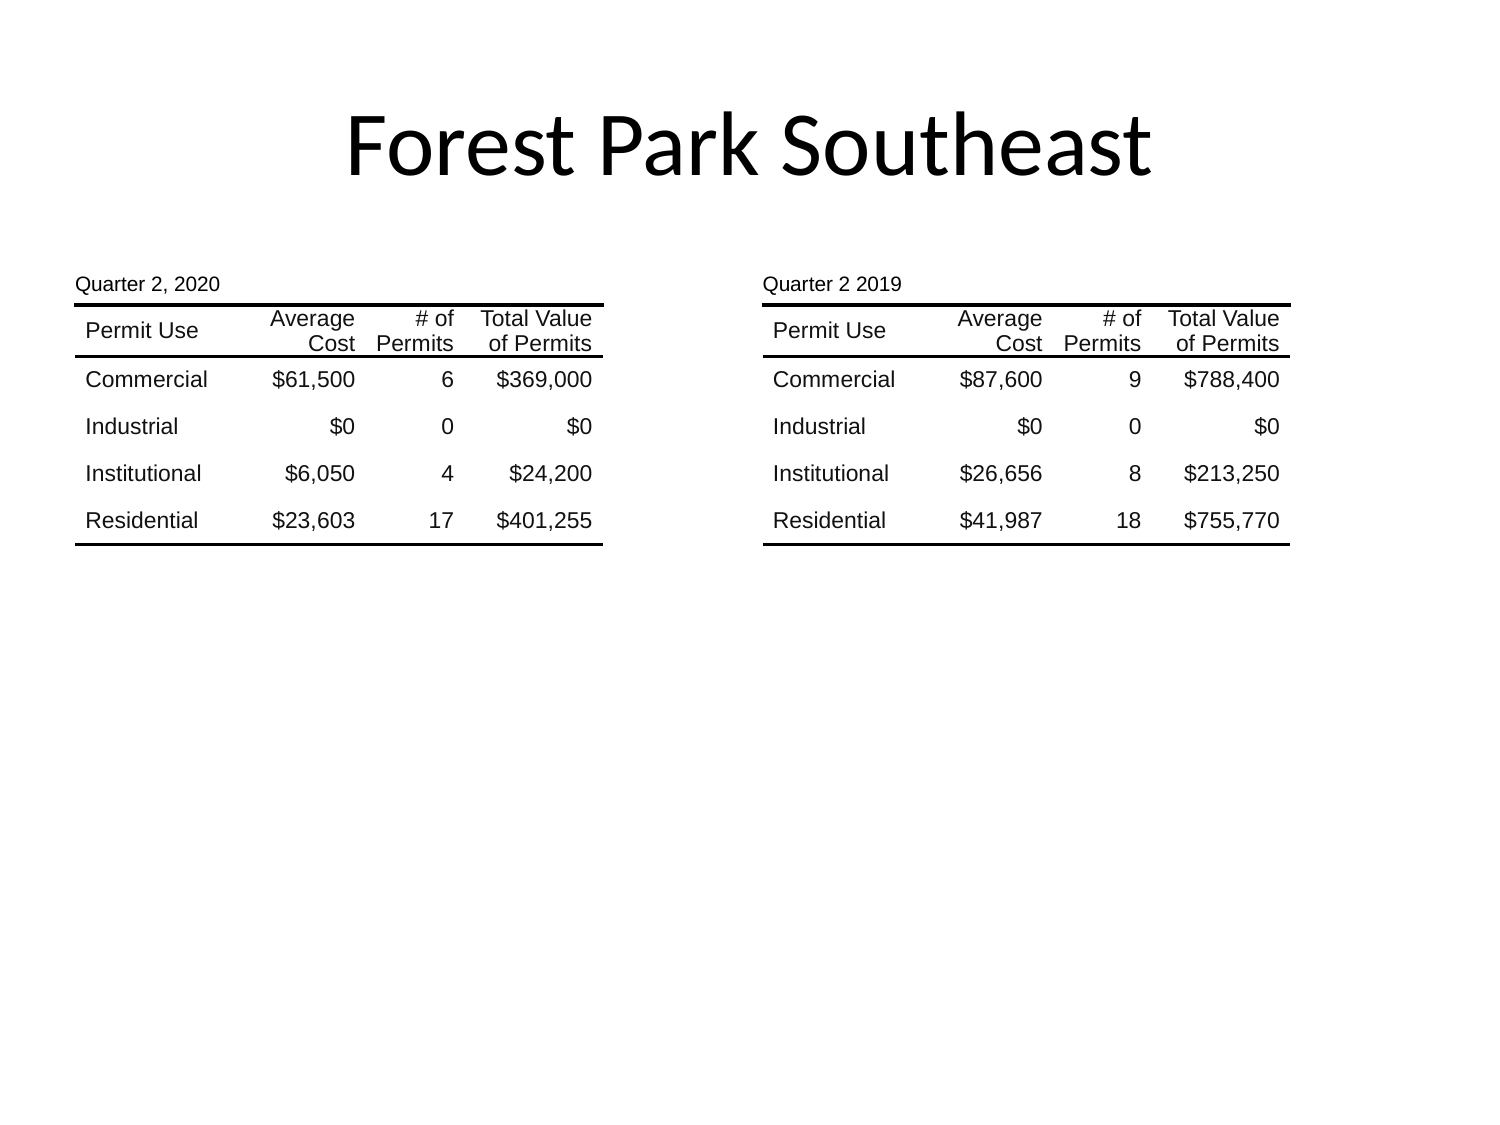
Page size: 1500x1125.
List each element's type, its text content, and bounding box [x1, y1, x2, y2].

table_cell Institutional [75, 450, 240, 497]
table_cell Total Value of Permits [464, 307, 603, 355]
table_cell Average Cost [240, 307, 366, 355]
table_cell $23,603 [240, 497, 366, 543]
table_cell Average Cost [928, 307, 1053, 355]
table_cell $41,987 [928, 497, 1053, 543]
table_cell # of Permits [366, 307, 464, 355]
table_cell Permit Use [75, 307, 240, 355]
table_cell Industrial [763, 404, 928, 450]
table_cell 0 [1053, 404, 1152, 450]
table_cell $87,600 [928, 358, 1053, 404]
table_cell $6,050 [240, 450, 366, 497]
table_cell Total Value of Permits [1152, 307, 1290, 355]
table_cell Industrial [75, 404, 240, 450]
table_cell # of Permits [1053, 307, 1152, 355]
table_cell 4 [366, 450, 464, 497]
table_cell $213,250 [1152, 450, 1290, 497]
table_header Quarter 2 2019 [763, 263, 1289, 303]
table_header Quarter 2, 2020 [76, 263, 602, 303]
table_cell Commercial [75, 358, 240, 404]
table_cell 9 [1053, 358, 1152, 404]
table_cell 0 [366, 404, 464, 450]
table_cell 18 [1053, 497, 1152, 543]
table_cell $26,656 [928, 450, 1053, 497]
table_cell Permit Use [763, 307, 928, 355]
table_cell $755,770 [1152, 497, 1290, 543]
table_cell $0 [928, 404, 1053, 450]
table_cell Institutional [763, 450, 928, 497]
table_cell $24,200 [464, 450, 603, 497]
table_cell $369,000 [464, 358, 603, 404]
table_cell Residential [763, 497, 928, 543]
table_cell 17 [366, 497, 464, 543]
table_cell $0 [464, 404, 603, 450]
title Forest Park Southeast [75, 45, 1425, 233]
table_cell $0 [1152, 404, 1290, 450]
table_cell Residential [75, 497, 240, 543]
table_cell $788,400 [1152, 358, 1290, 404]
table_cell $401,255 [464, 497, 603, 543]
table_cell $0 [240, 404, 366, 450]
table_cell $61,500 [240, 358, 366, 404]
table_cell Commercial [763, 358, 928, 404]
table_cell 8 [1053, 450, 1152, 497]
table_cell 6 [366, 358, 464, 404]
